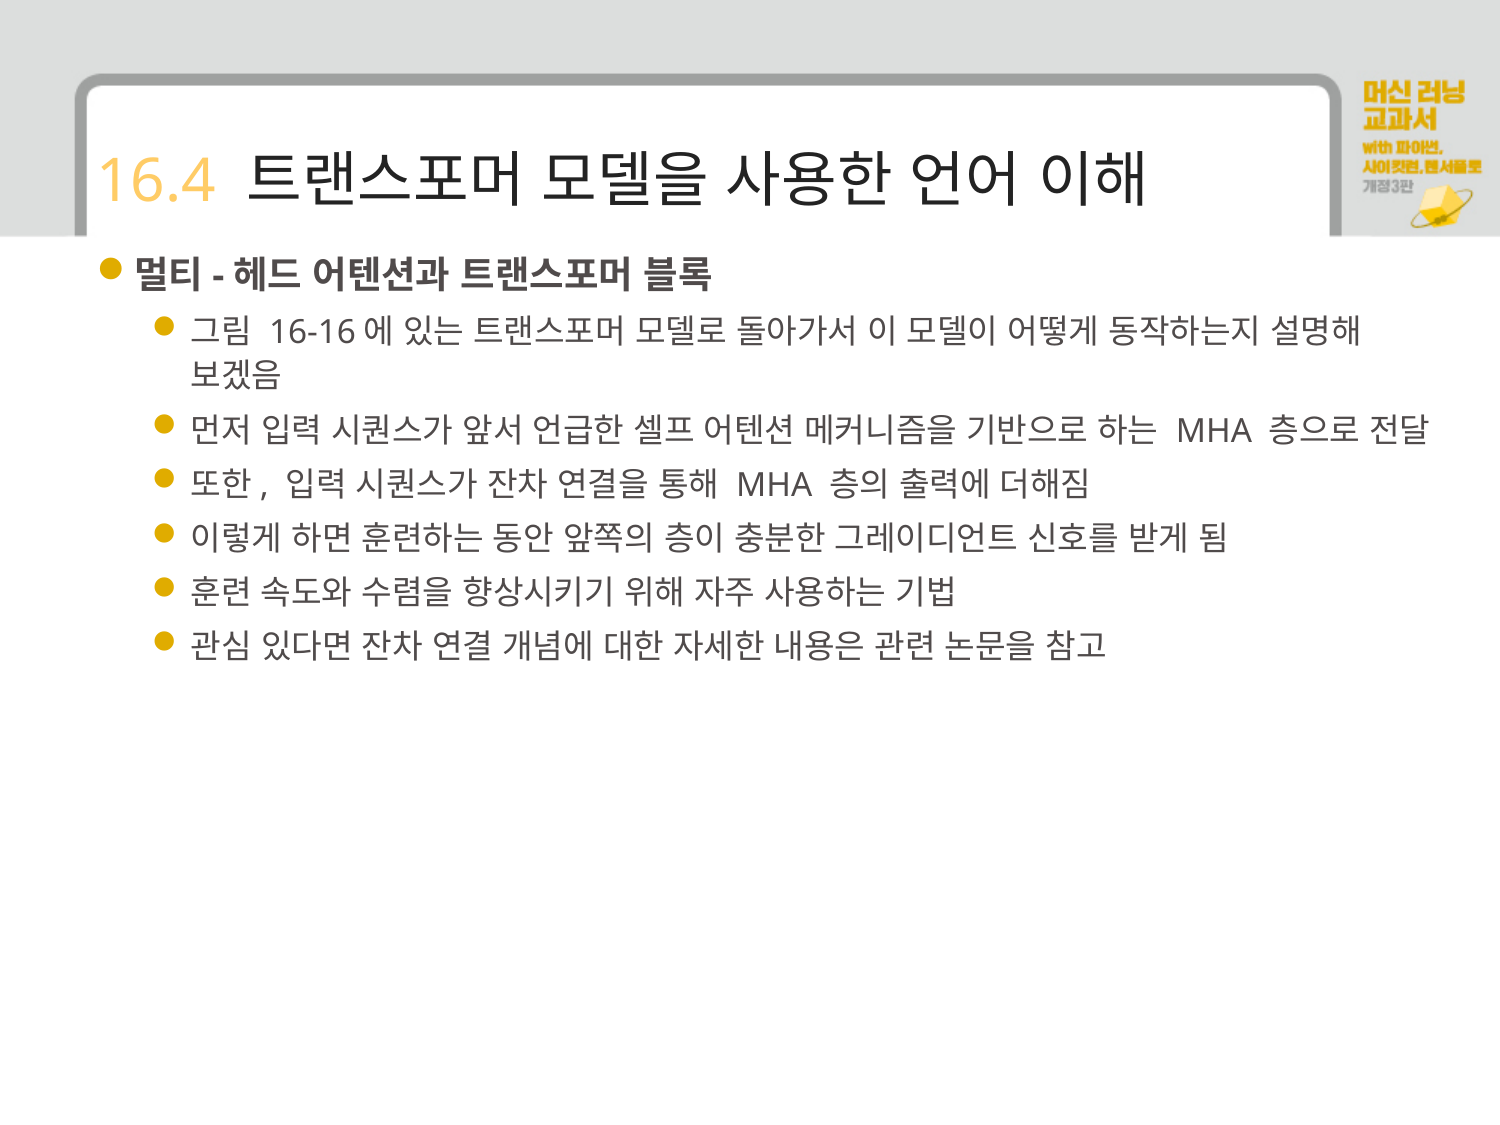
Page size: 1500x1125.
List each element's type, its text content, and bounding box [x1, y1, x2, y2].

title 16.4 트랜스포머 모델을 사용한 언어 이해 [81, 90, 1412, 222]
list 멀티-헤드 어텐션과 트랜스포머 블록 그림 16-16에 있는 트랜스포머 모델로 돌아가서 이 모델이 어떻게 동작하는지 설명해 보겠음 먼저 입력 시퀀스가 앞서 언급한 셀프 어텐션 메커니즘을 기반으로 하는 MHA 층으로 전달 또한, 입력 시퀀스가 잔차 연결을 통해 MHA 층의 출력에 더해짐 이렇게 하면 훈련하는 동안 앞쪽의 층이 충분한 그레이디언트 신호를 받게 됨 훈련 속도와 수렴을 향상시키기 위해 자주 사용하는 기법 관심 있다면 잔차 연결 개념에 대한 자세한 내용은 관련 논문을 참고 [81, 239, 1459, 1054]
picture [0, 0, 1500, 1125]
